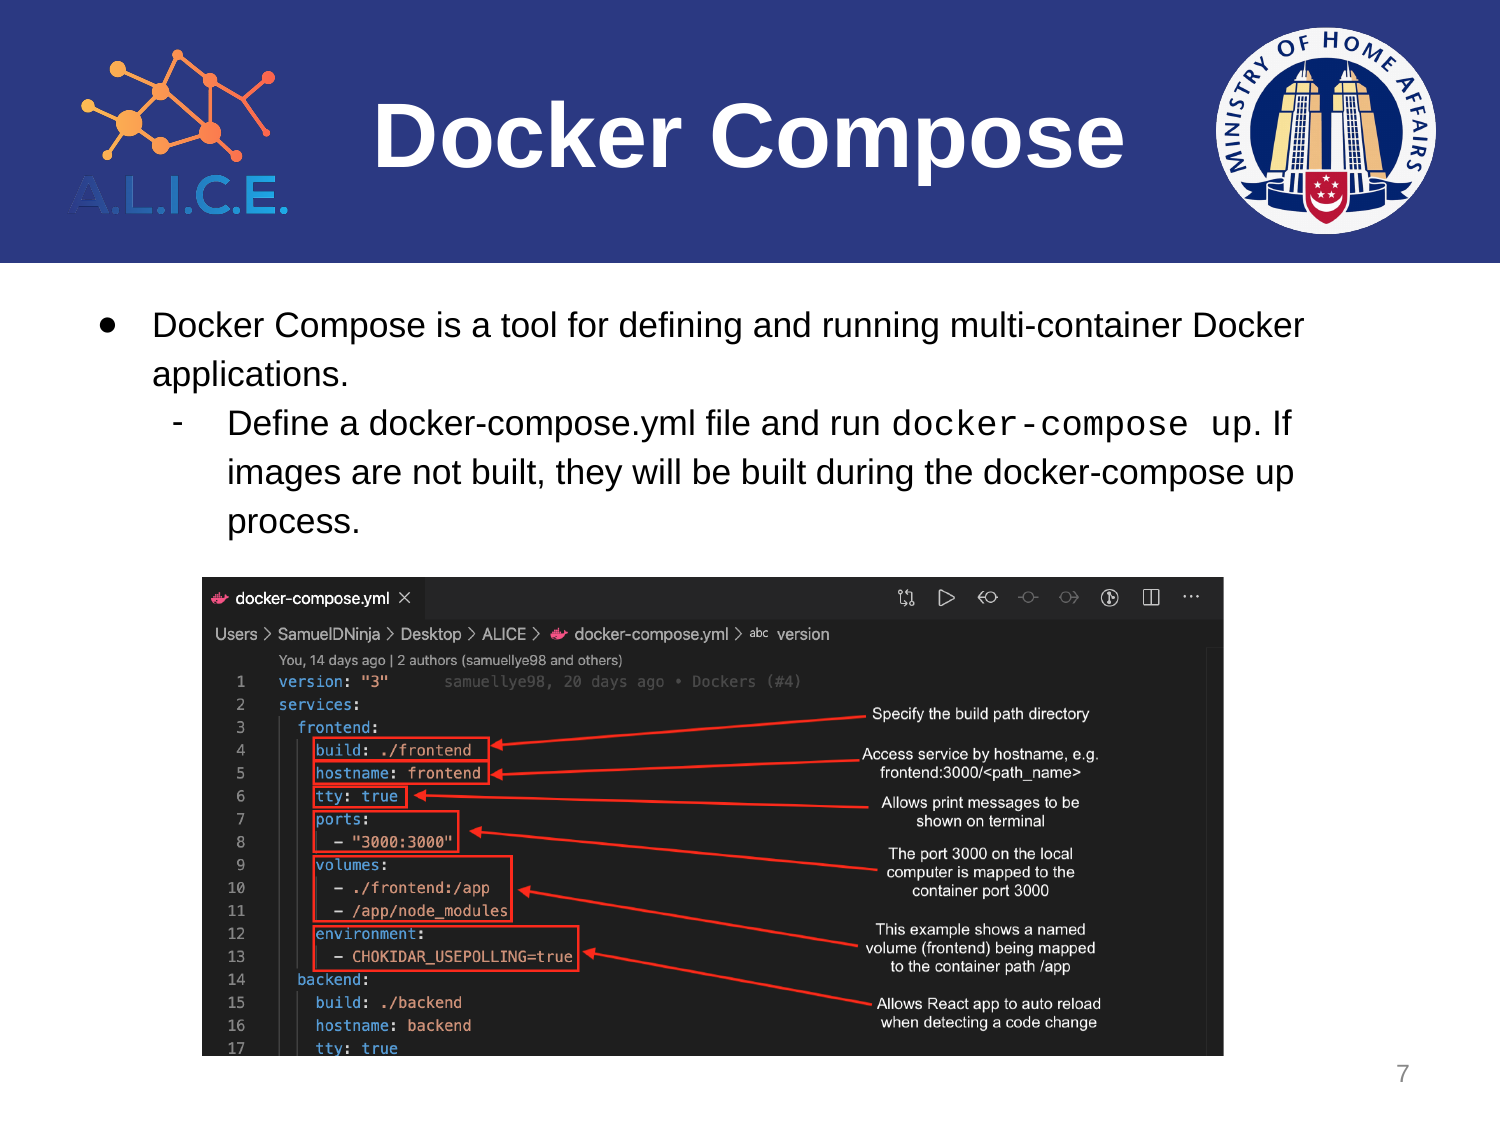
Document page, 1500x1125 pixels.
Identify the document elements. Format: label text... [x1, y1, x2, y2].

list Docker Compose is a tool for defining and running multi-container Docker applications. Define a docker-compose.yml file and run docker-compose up. If images are not built, they will be built during the docker-compose up process. [62, 280, 1364, 961]
title Docker Compose [309, 37, 1191, 225]
picture [201, 577, 1224, 1056]
picture [0, 0, 1500, 263]
slide_number ‹#› [1074, 1042, 1425, 1103]
